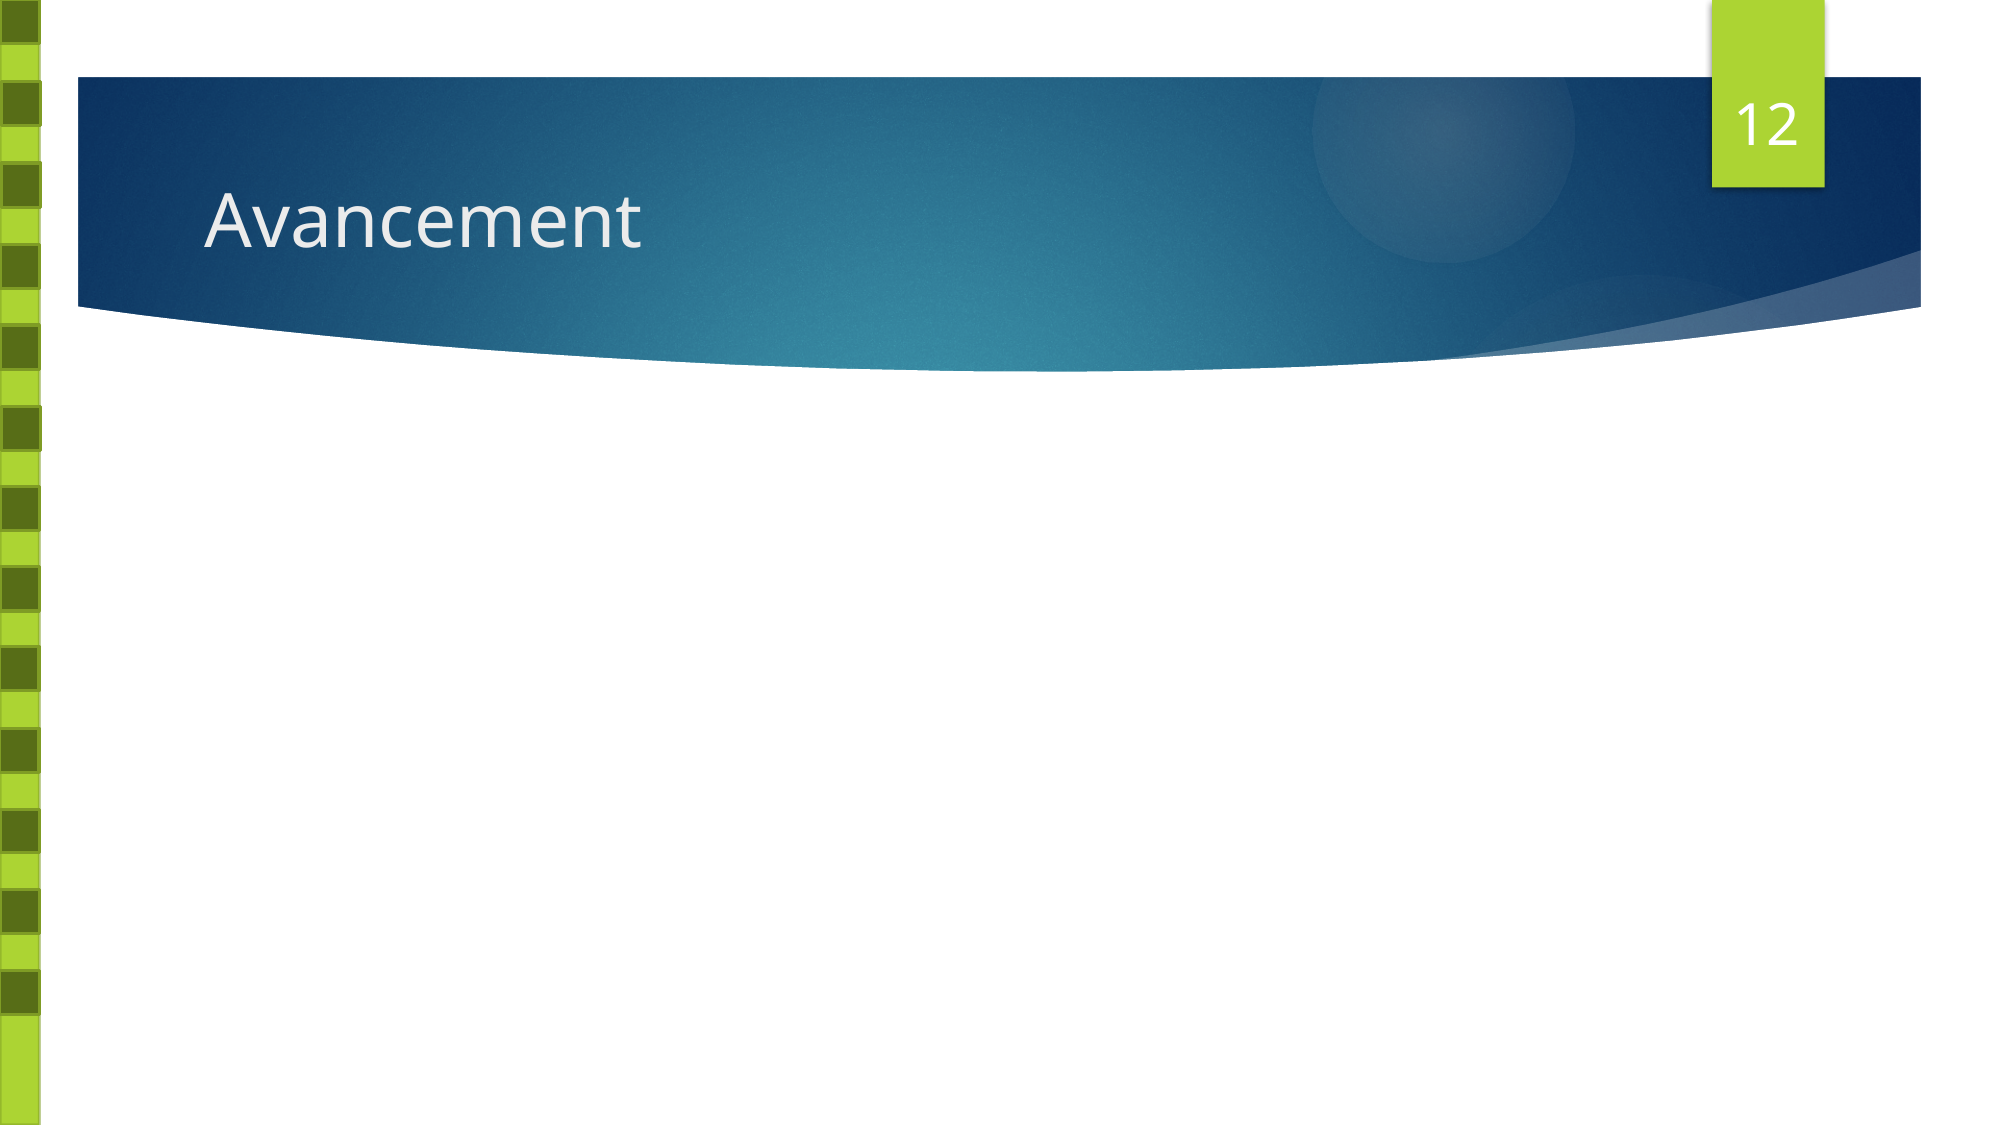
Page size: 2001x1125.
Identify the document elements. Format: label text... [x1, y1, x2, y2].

text_box [0, 613, 41, 645]
text_box [0, 0, 41, 45]
text_box [0, 808, 41, 854]
text_box [0, 485, 41, 532]
slide_number 12 [1698, 48, 1836, 175]
text_box [0, 532, 41, 565]
text_box [0, 45, 41, 80]
text_box [0, 727, 41, 774]
text_box [0, 405, 42, 452]
text_box [0, 290, 41, 323]
text_box [0, 80, 42, 127]
text_box [0, 774, 41, 808]
text_box [0, 243, 41, 290]
text_box [0, 888, 41, 935]
text_box [0, 565, 41, 613]
text_box [0, 161, 42, 209]
text_box [0, 935, 41, 969]
text_box [0, 452, 41, 485]
text_box [0, 1016, 41, 1125]
text_box [0, 127, 41, 161]
text_box [0, 692, 41, 727]
text_box [0, 209, 41, 243]
text_box [0, 371, 41, 405]
text_box [0, 645, 41, 692]
text_box [0, 969, 41, 1016]
title Avancement [189, 159, 1627, 276]
text_box [0, 323, 41, 371]
text_box [0, 854, 41, 888]
